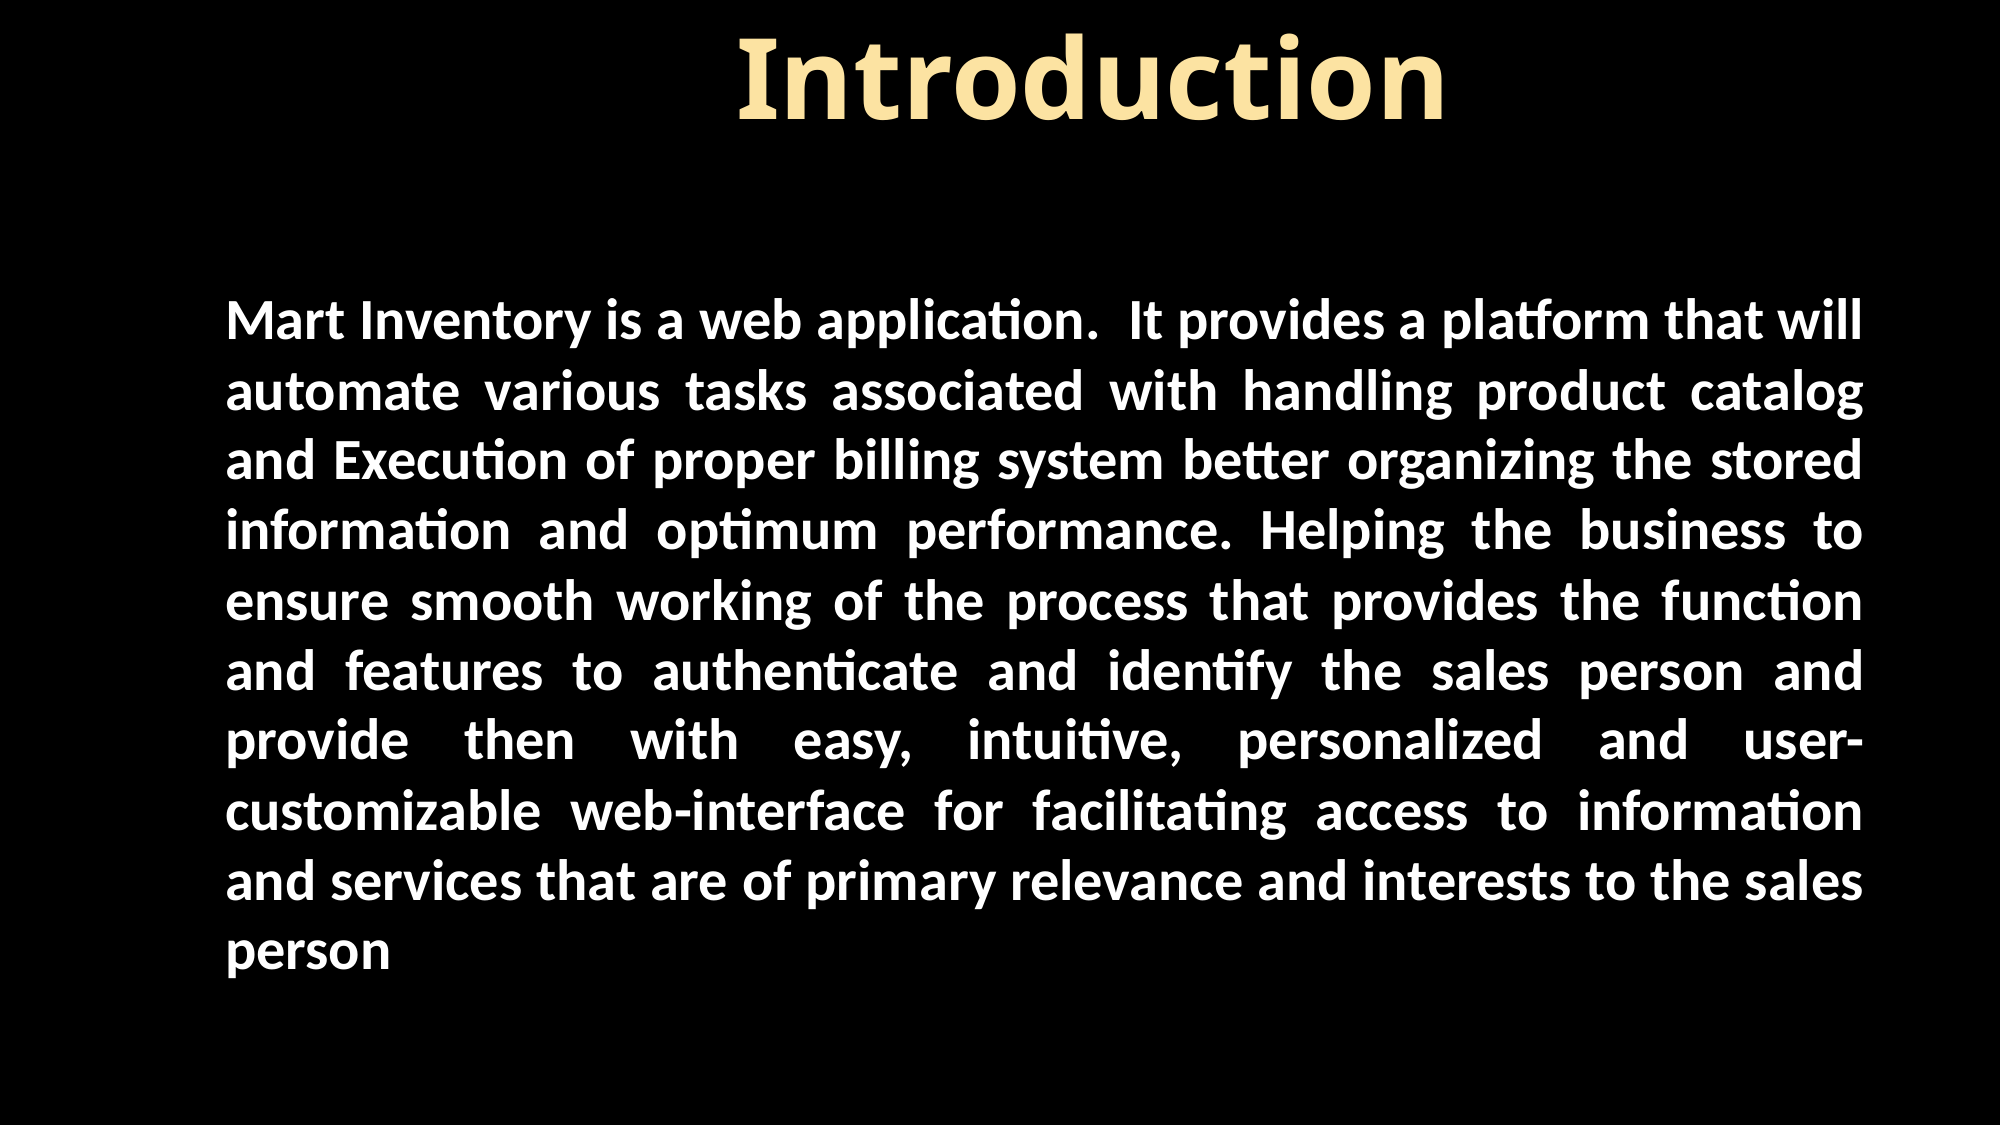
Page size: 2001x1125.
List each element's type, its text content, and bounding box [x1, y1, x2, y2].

text_box Introduction [360, 0, 1535, 150]
text_box Mart Inventory is a web application. It provides a platform that will automate various tasks associated with handling product catalog and Execution of proper billing system better organizing the stored information and optimum performance. Helping the business to ensure smooth working of the process that provides the function and features to authenticate and identify the sales person and provide then with easy, intuitive, personalized and user-customizable web-interface for facilitating access to information and services that are of primary relevance and interests to the sales person [210, 274, 1880, 989]
